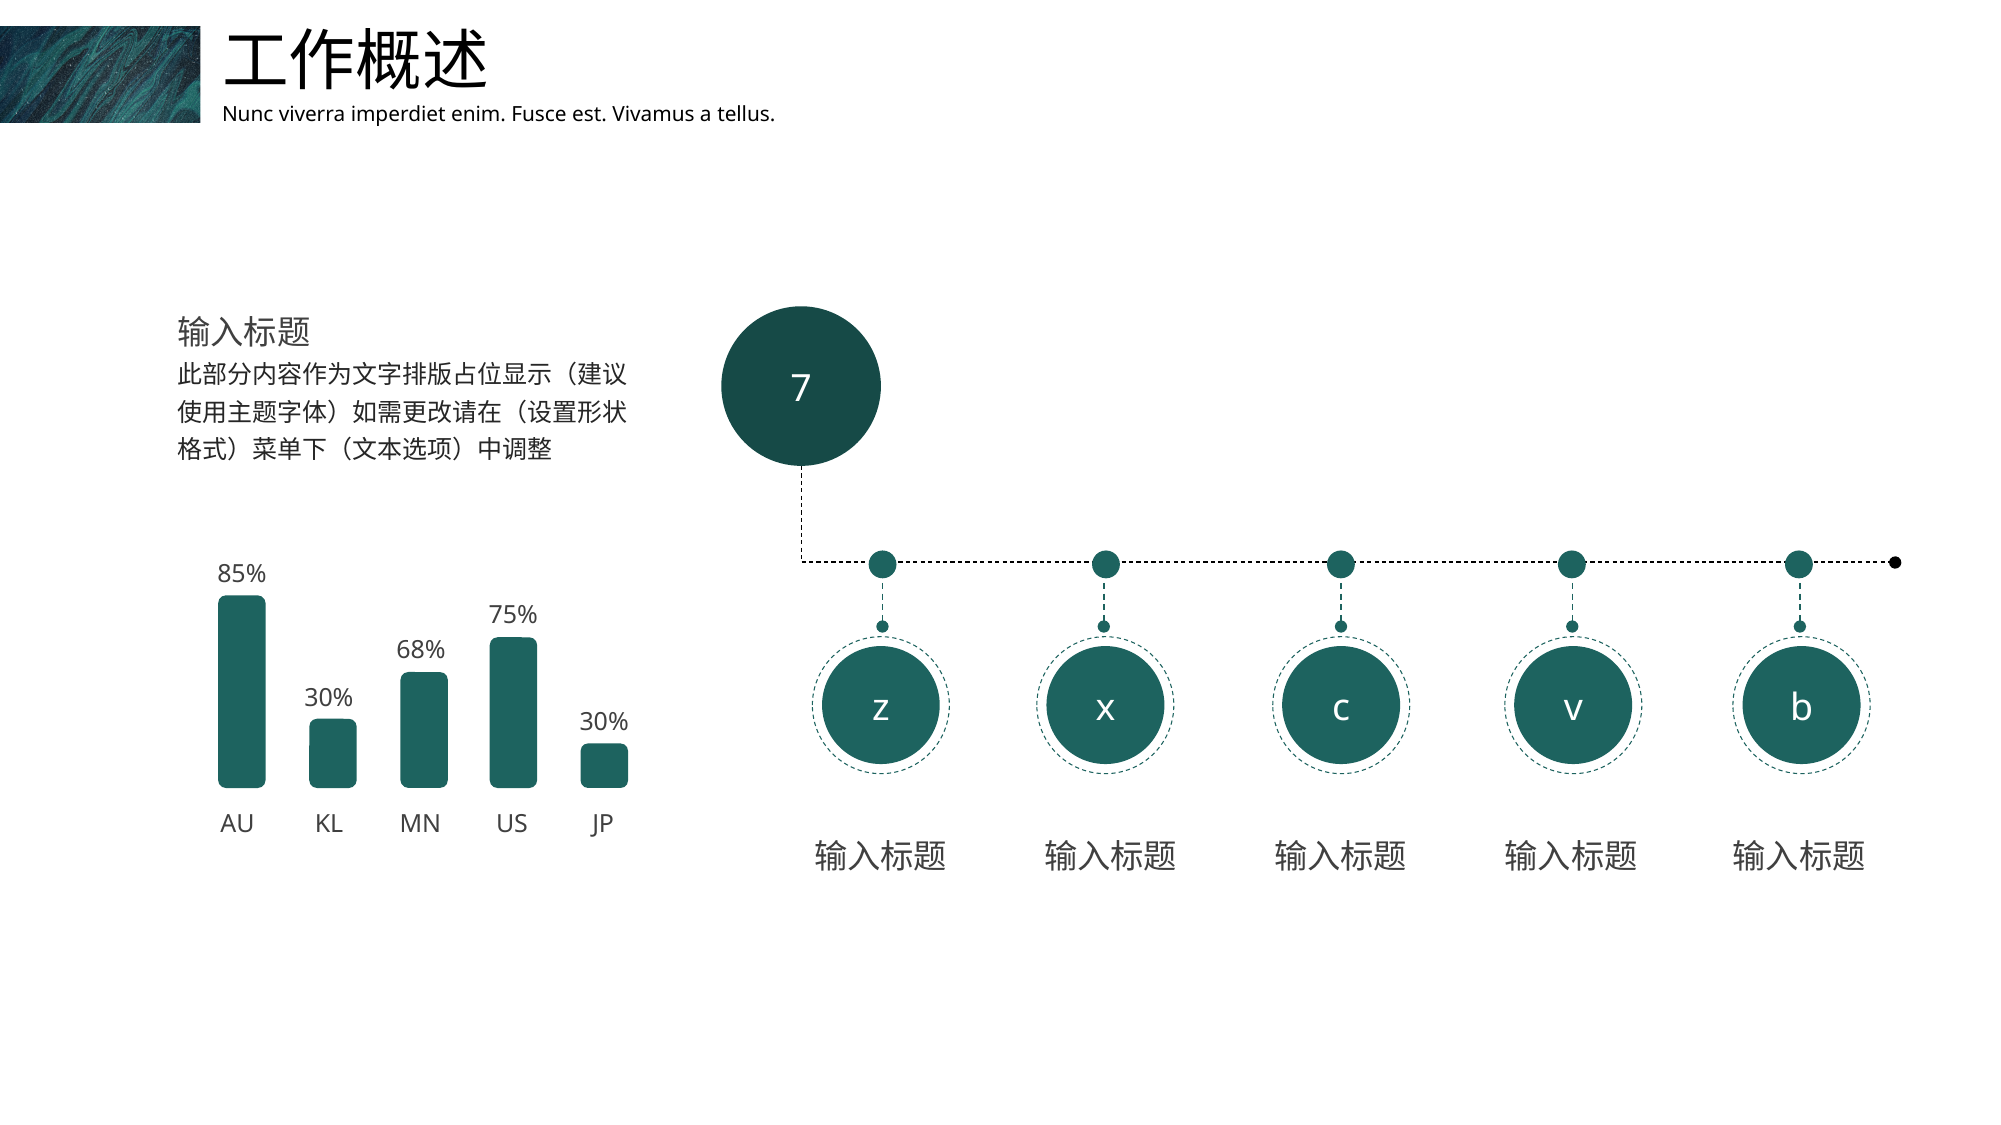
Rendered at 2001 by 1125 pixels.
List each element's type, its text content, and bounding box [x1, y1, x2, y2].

text_box 输入标题 [1465, 816, 1677, 883]
text_box 输入标题 [1235, 816, 1299, 883]
text_box [1271, 649, 1299, 761]
text_box [579, 743, 630, 790]
text_box [1503, 635, 1643, 775]
text_box 输入标题 [1005, 816, 1217, 883]
text_box 75% [474, 591, 553, 637]
text_box 7 [720, 305, 882, 467]
text_box 输入标题 [1397, 816, 1447, 883]
text_box JP [577, 800, 630, 846]
text_box [1397, 665, 1411, 745]
text_box 30% [564, 698, 644, 743]
text_box AU [205, 800, 270, 846]
text_box 输入标题 此部分内容作为文字排版占位显示（建议使用主题字体）如需更改请在（设置形状格式）菜单下（文本选项）中调整 [162, 292, 658, 501]
text_box [1035, 635, 1175, 775]
text_box 输入标题 [1693, 816, 1905, 883]
text_box [217, 596, 267, 790]
text_box [1731, 635, 1872, 775]
text_box [0, 25, 201, 123]
text_box [811, 635, 951, 775]
text_box US [481, 800, 543, 846]
text_box Nunc viverra imperdiet enim. Fusce est. Vivamus a tellus. [207, 93, 813, 133]
text_box [399, 671, 449, 789]
text_box [1556, 549, 1587, 580]
text_box [488, 637, 539, 790]
text_box [1091, 549, 1121, 580]
text_box 30% [289, 673, 369, 719]
text_box KL [299, 800, 359, 846]
text_box [1783, 549, 1814, 580]
text_box 输入标题 [775, 816, 986, 883]
text_box [867, 549, 898, 580]
text_box 85% [202, 550, 282, 596]
text_box [308, 719, 358, 790]
text_box 工作概述 [207, 10, 581, 93]
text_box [1299, 0, 1397, 1062]
text_box MN [384, 800, 457, 846]
text_box 68% [381, 625, 461, 671]
